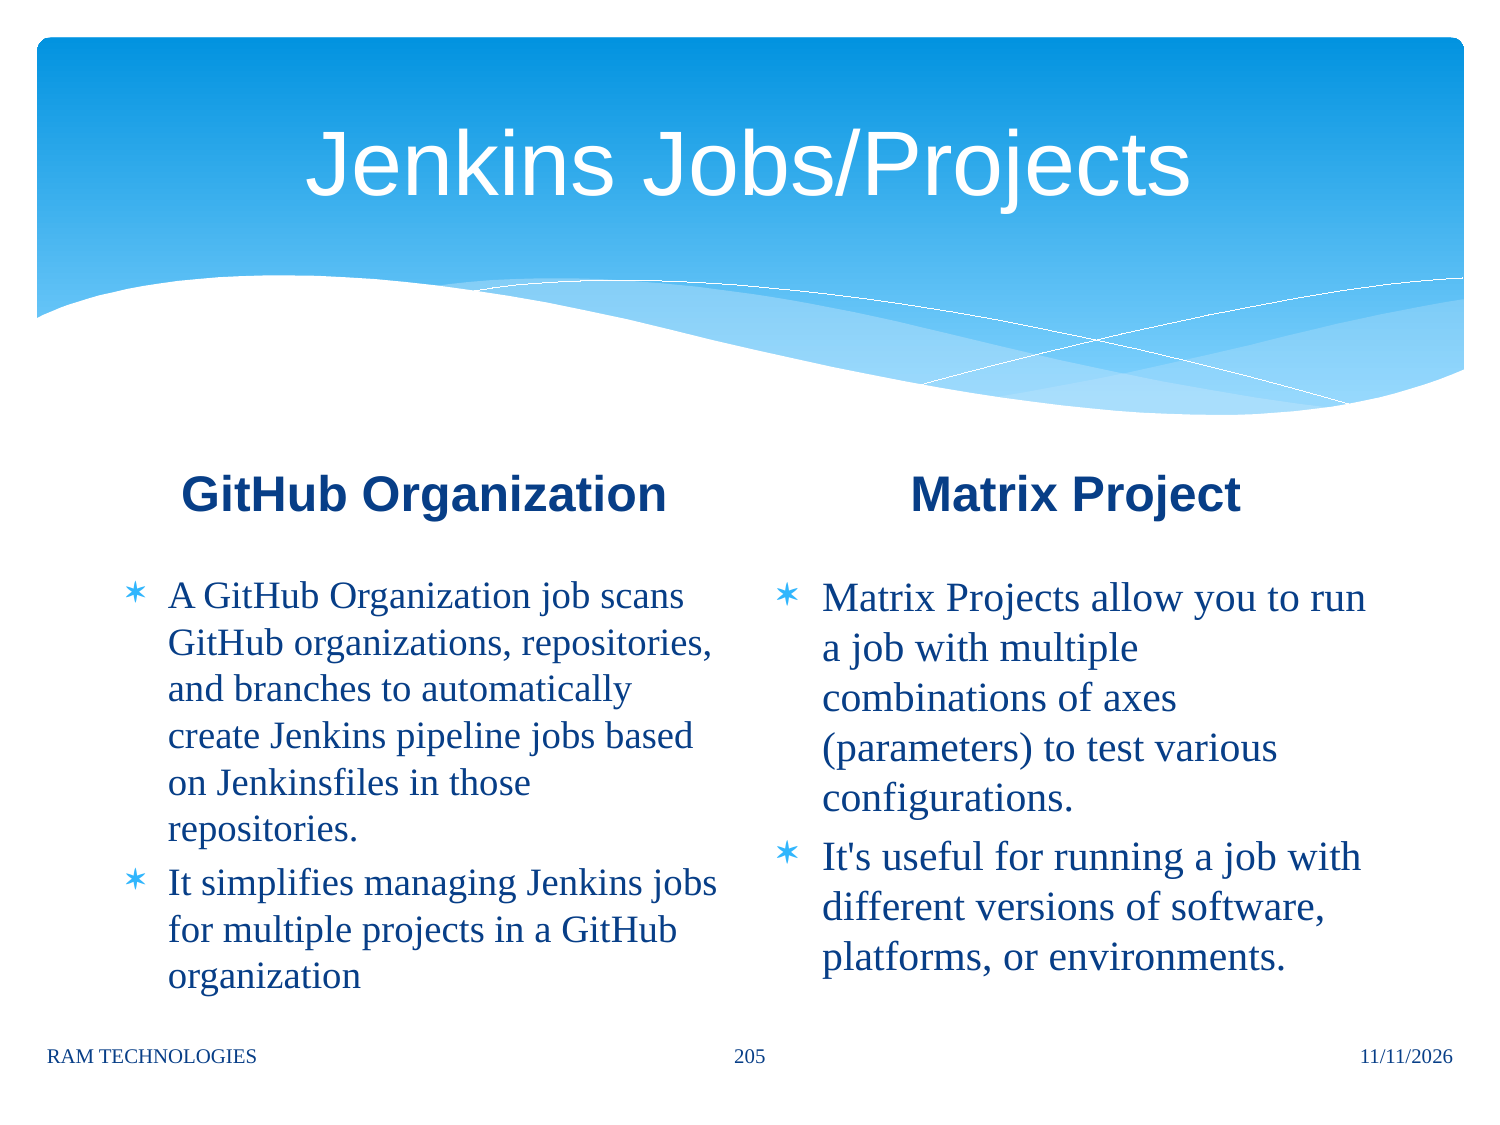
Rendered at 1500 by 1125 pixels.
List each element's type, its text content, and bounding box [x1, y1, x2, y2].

footer RAM TECHNOLOGIES [31, 1025, 653, 1086]
slide_number 205 [654, 1025, 846, 1086]
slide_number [847, 1025, 1469, 1086]
list GitHub Organization [111, 439, 738, 545]
list A GitHub Organization job scans GitHub organizations, repositories, and branches to automatically create Jenkins pipeline jobs based on Jenkinsfiles in those repositories. It simplifies managing Jenkins jobs for multiple projects in a GitHub organization [111, 562, 738, 1005]
list Matrix Project [762, 439, 1390, 545]
list Matrix Projects allow you to run a job with multiple combinations of axes (parameters) to test various configurations. It's useful for running a job with different versions of software, platforms, or environments. [761, 562, 1389, 1005]
title Jenkins Jobs/Projects [75, 55, 1425, 261]
